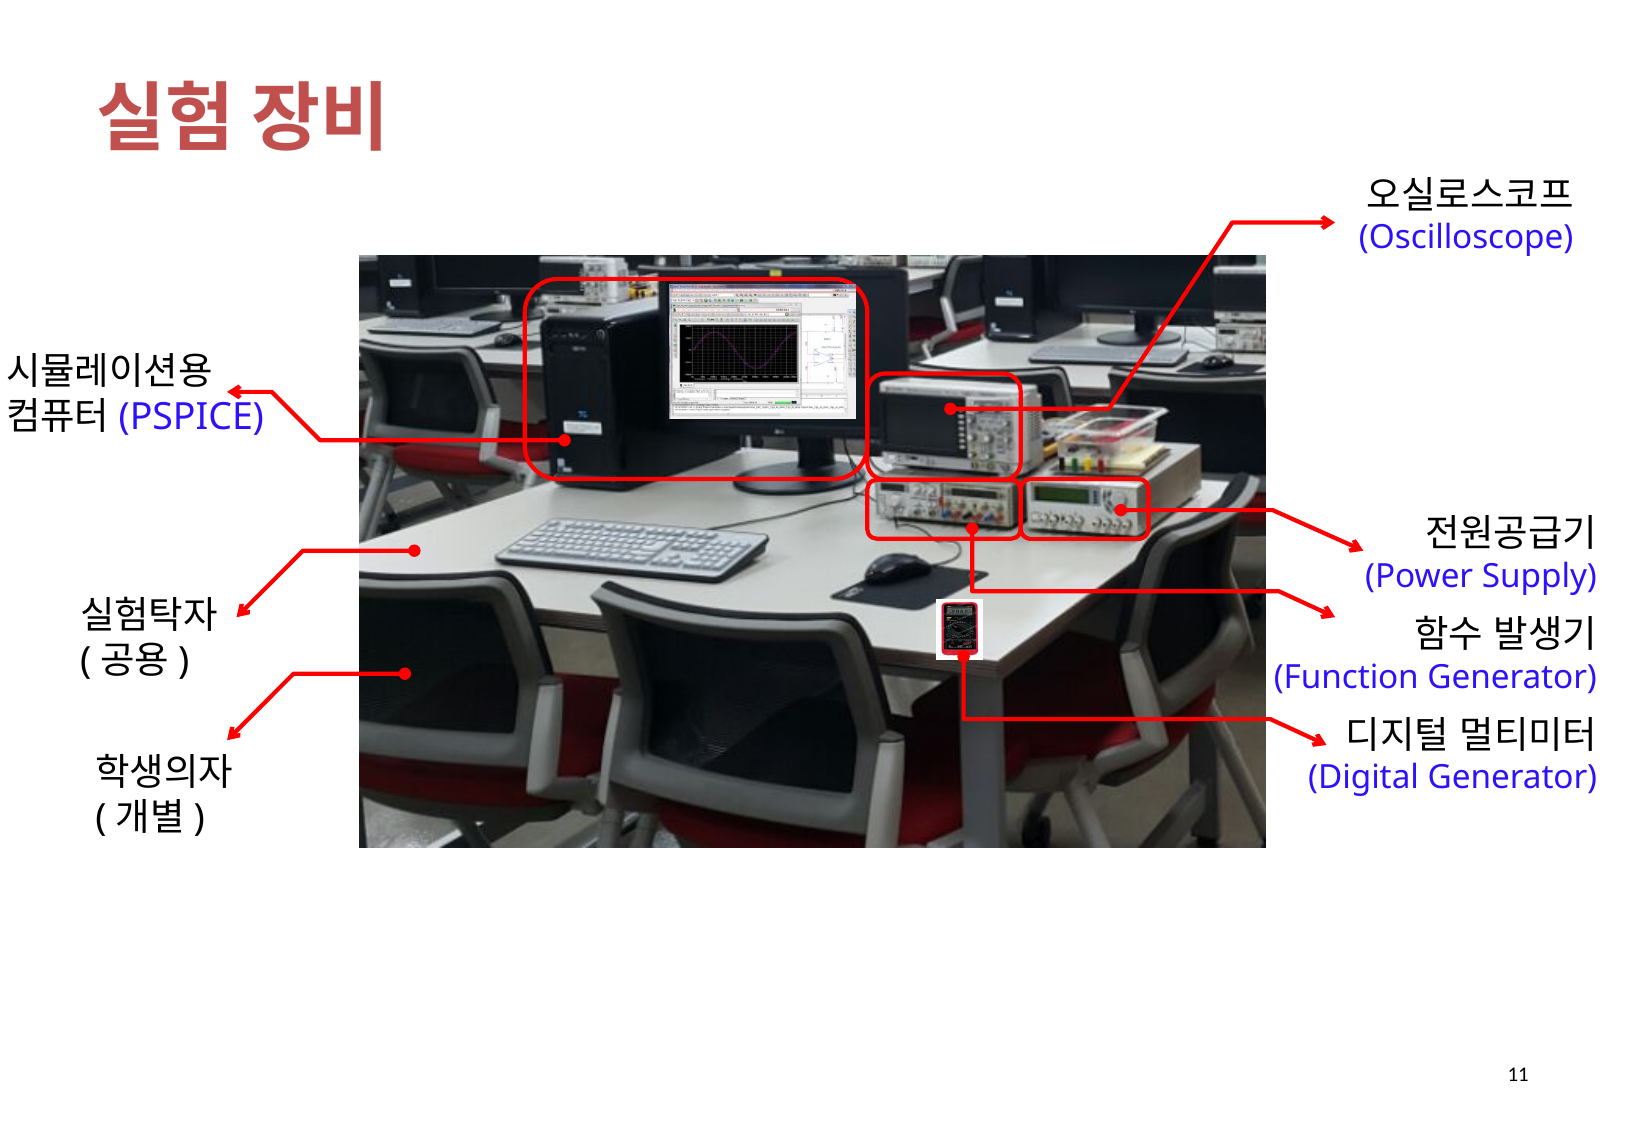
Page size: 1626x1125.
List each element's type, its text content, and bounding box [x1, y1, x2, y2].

text_box 실험탁자(공용) [65, 583, 278, 688]
text_box 함수 발생기 (Function Generator) [1269, 602, 1613, 703]
title 실험 장비 [81, 45, 1544, 185]
text_box [1269, 589, 1336, 620]
text_box [1209, 215, 1336, 256]
text_box 디지털 멀티미터 (Digital Generator) [1269, 703, 1613, 803]
text_box [236, 548, 353, 618]
text_box 시뮬레이션용 컴퓨터(PSPICE) [0, 339, 292, 445]
text_box 전원공급기 (Power Supply) [1326, 501, 1613, 602]
text_box [1269, 508, 1364, 553]
slide_number 11 [1164, 1042, 1544, 1103]
text_box [292, 401, 353, 443]
text_box 오실로스코프 (Oscilloscope) [1287, 163, 1589, 263]
text_box [227, 671, 353, 740]
text_box 학생의자 (개별) [80, 740, 294, 845]
picture [359, 255, 1266, 848]
